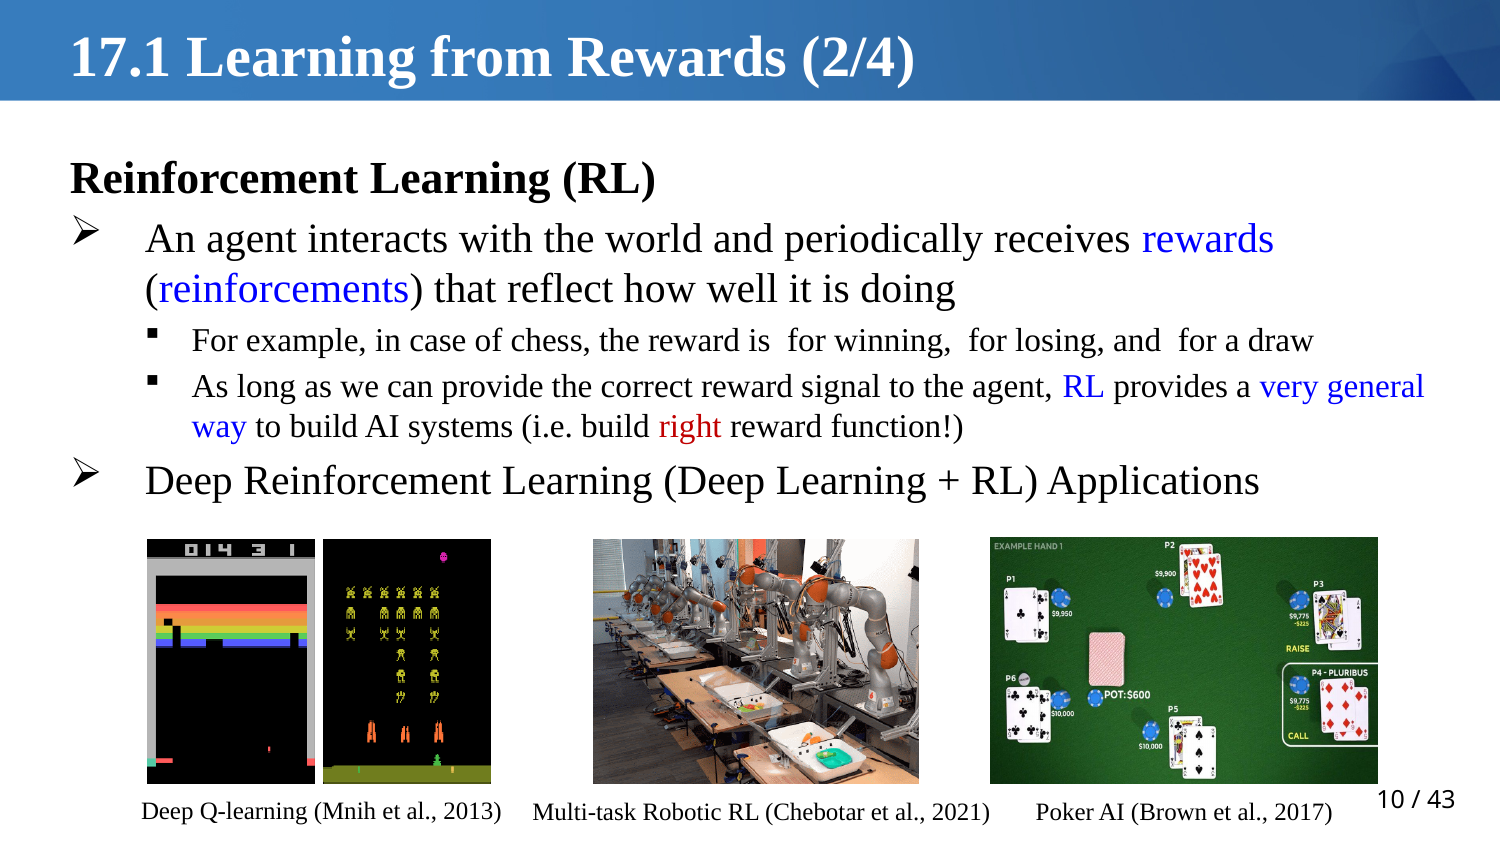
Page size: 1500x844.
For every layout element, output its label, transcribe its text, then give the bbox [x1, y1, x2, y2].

picture [147, 539, 315, 785]
picture [593, 539, 920, 785]
picture [0, 0, 1500, 103]
picture [323, 539, 492, 785]
text_box Multi-task Robotic RL (Chebotar et al., 2021) [513, 788, 990, 833]
text_box Poker AI (Brown et al., 2017) [990, 791, 1378, 833]
picture [990, 537, 1379, 785]
text_box Deep Q-learning (Mnih et al., 2013) [120, 787, 523, 833]
title 17.1 Learning from Rewards (2/4) [55, 10, 1378, 95]
